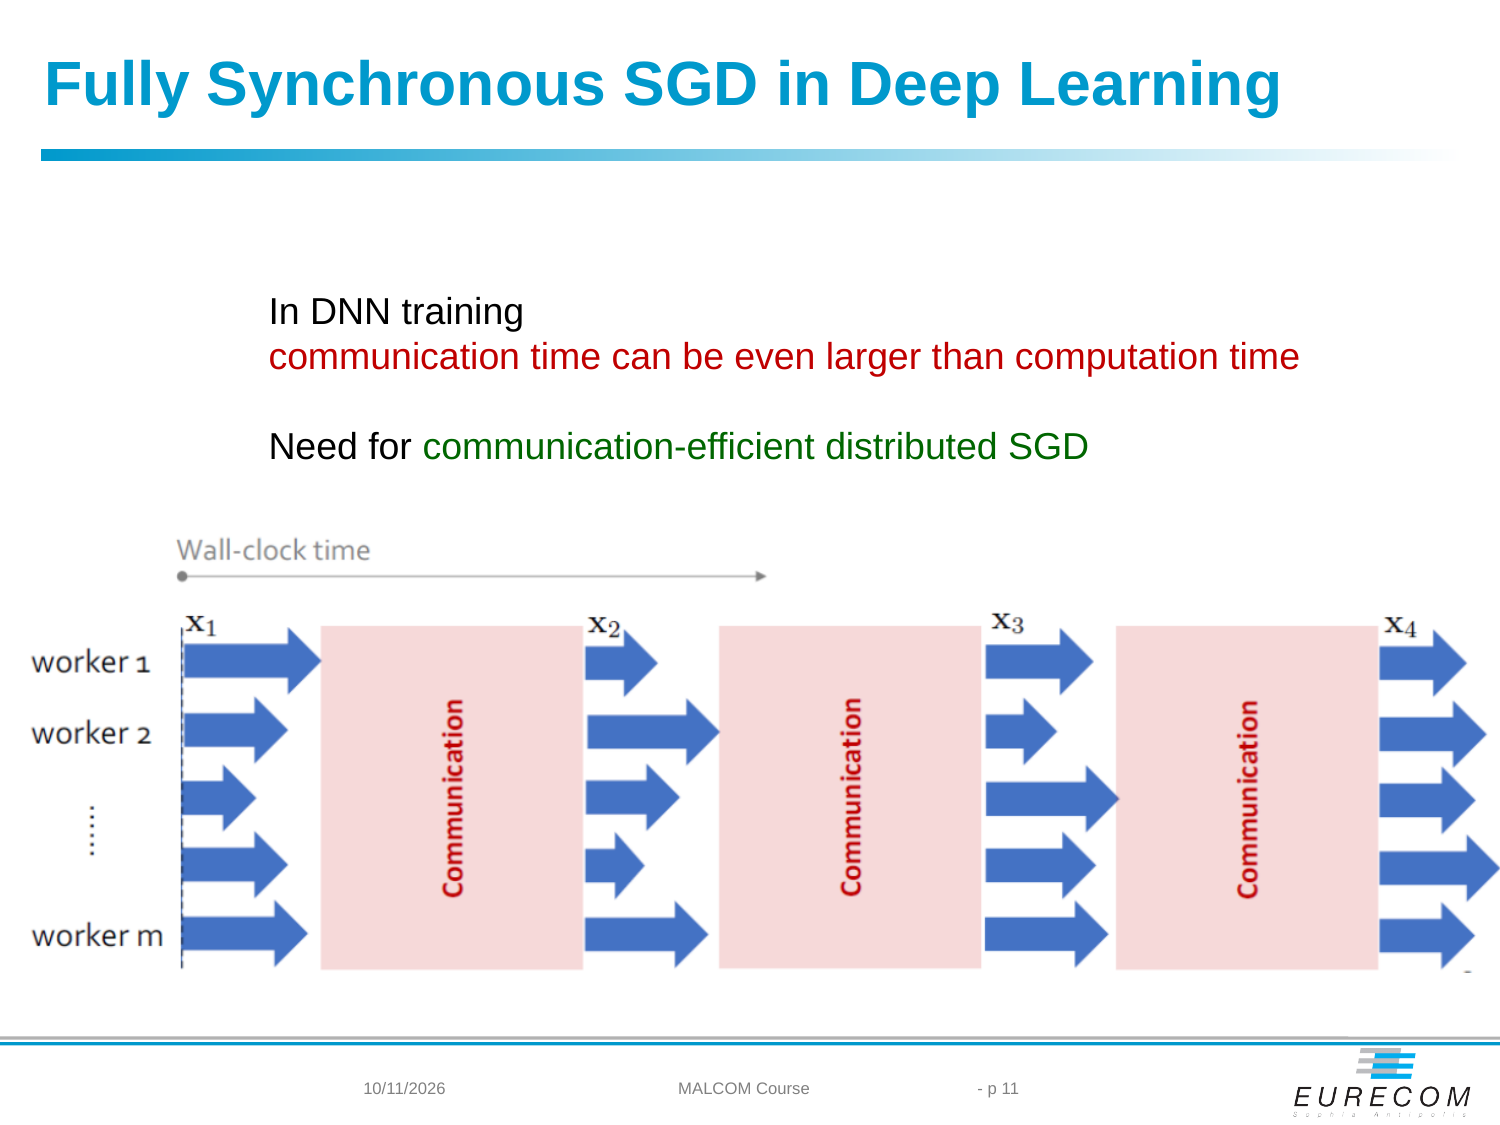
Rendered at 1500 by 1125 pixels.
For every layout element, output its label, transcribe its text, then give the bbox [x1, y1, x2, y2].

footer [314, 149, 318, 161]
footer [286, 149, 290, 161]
footer MALCOM Course [537, 1070, 951, 1103]
picture [17, 523, 1500, 974]
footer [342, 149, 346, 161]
text_box In DNN training communication time can be even larger than computation time Need for communication-efficient distributed SGD [253, 279, 1321, 475]
text_box Fully Synchronous SGD in Deep Learning [29, 35, 1436, 142]
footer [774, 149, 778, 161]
slide_number - p 11 [962, 1070, 1081, 1103]
picture [1293, 1048, 1477, 1118]
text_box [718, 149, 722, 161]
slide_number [348, 1070, 526, 1103]
